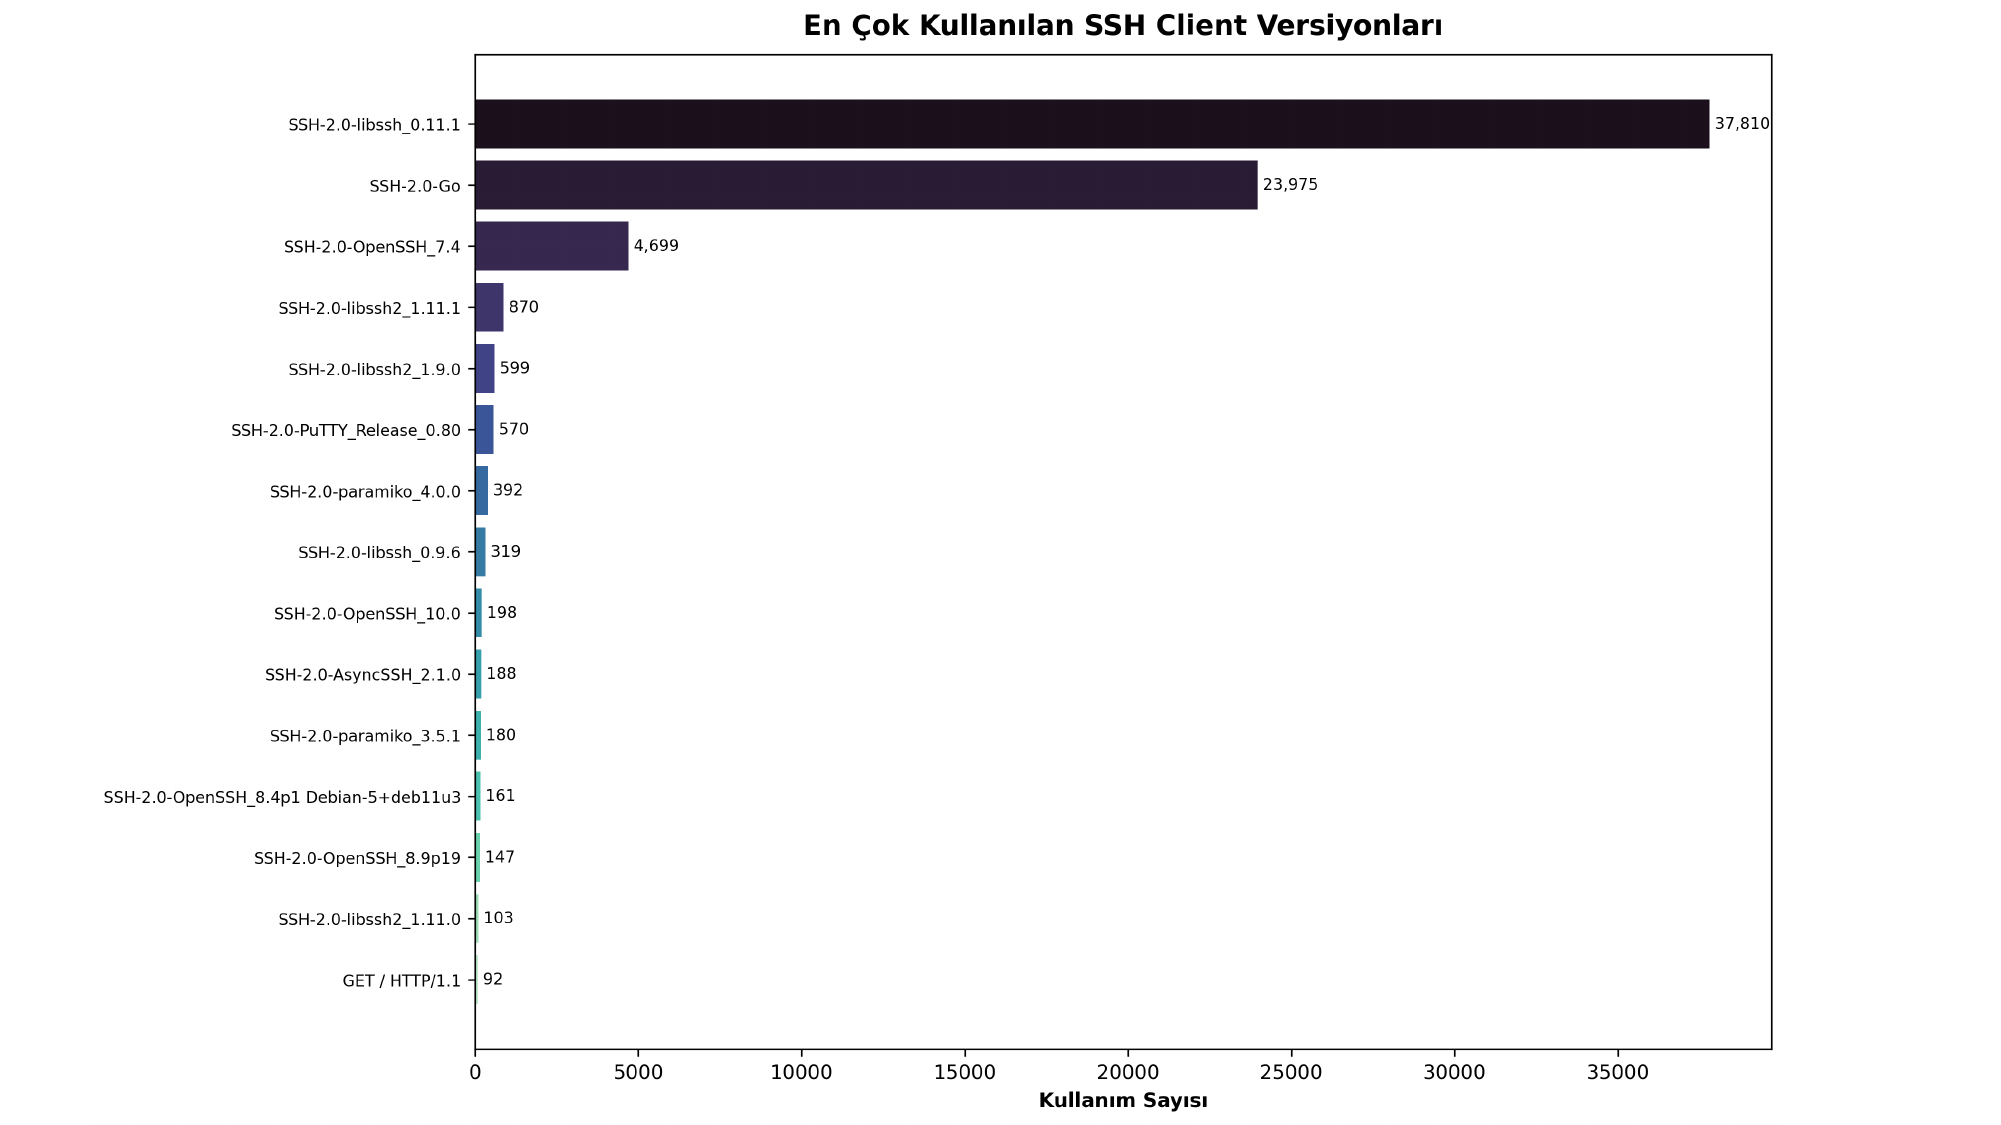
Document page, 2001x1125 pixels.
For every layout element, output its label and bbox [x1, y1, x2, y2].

picture [89, 0, 1786, 1125]
